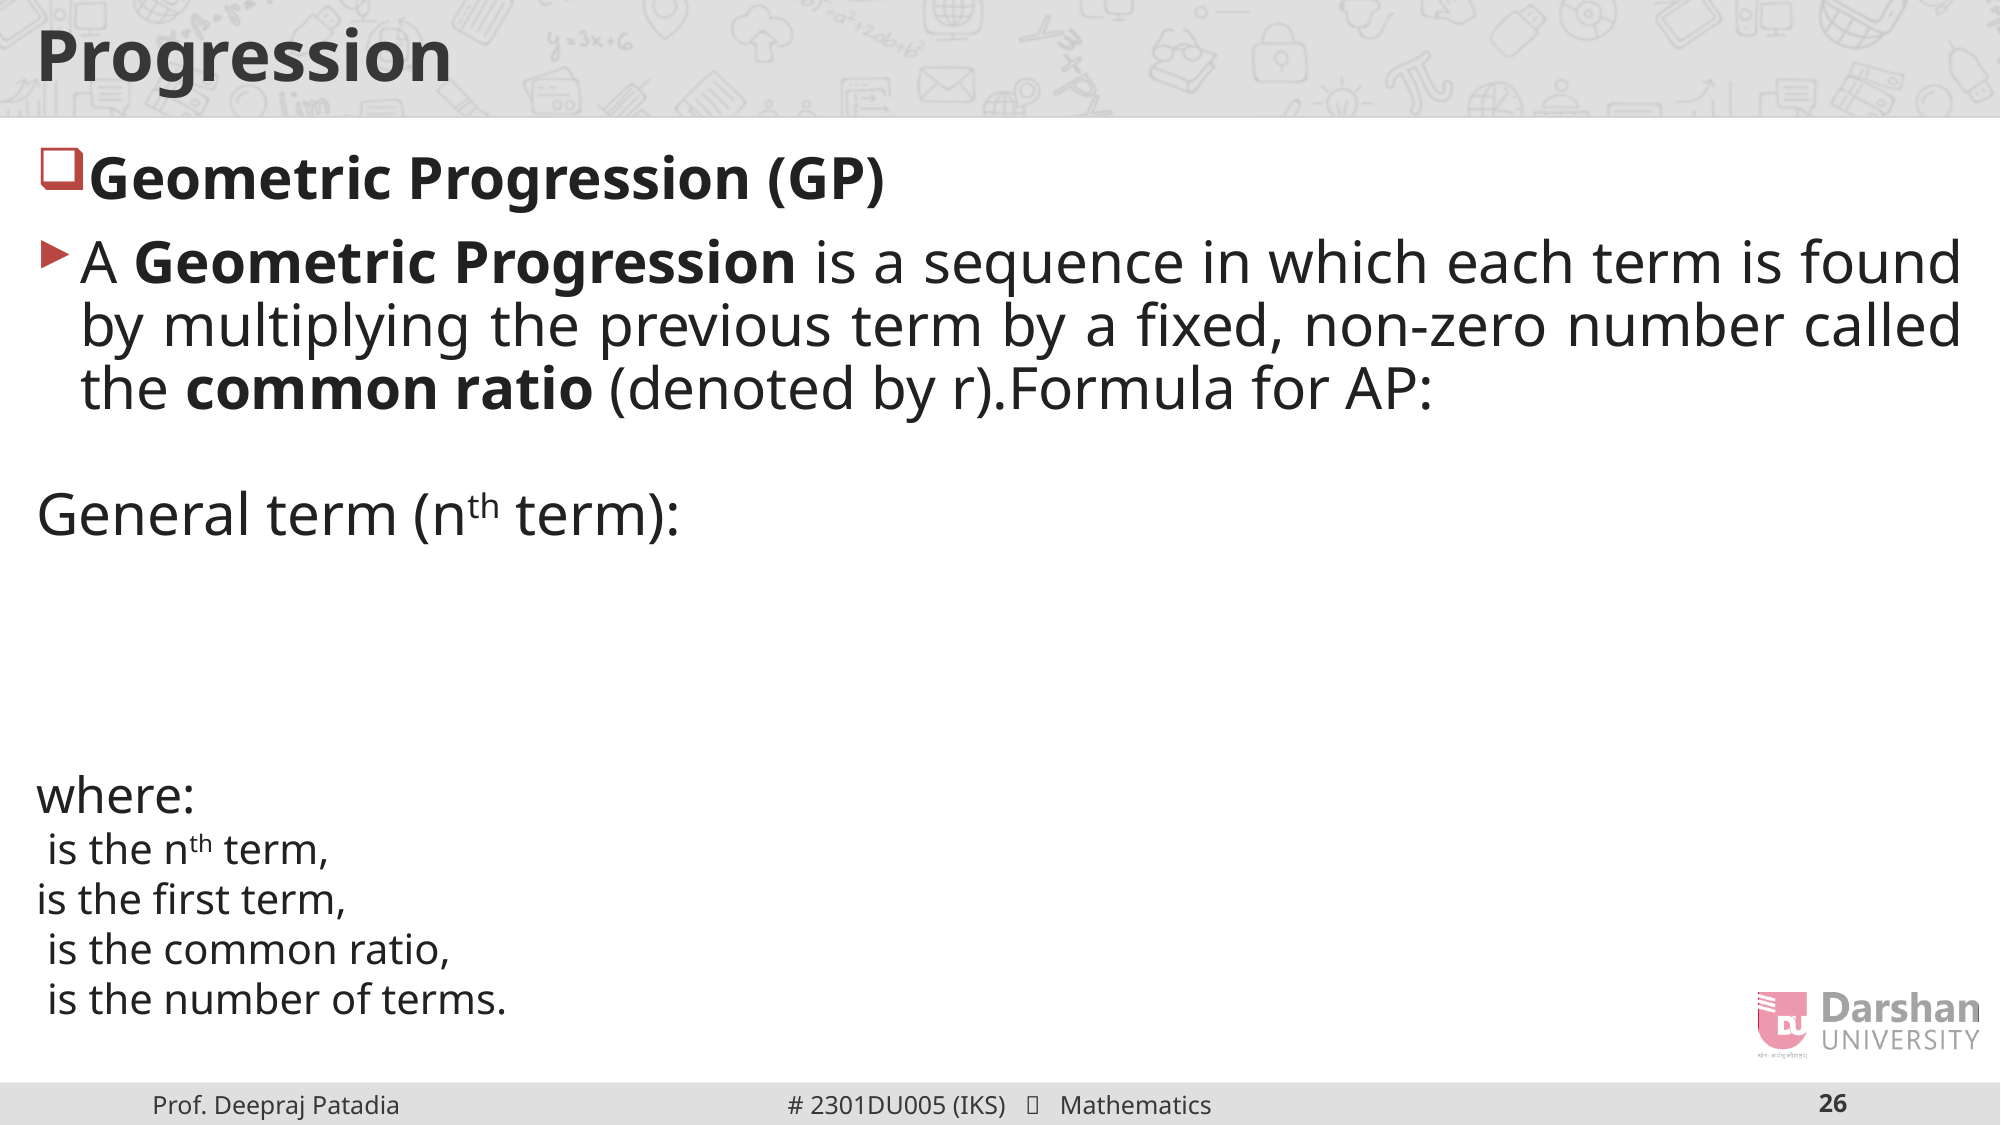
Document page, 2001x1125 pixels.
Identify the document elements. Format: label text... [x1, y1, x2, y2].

title Progression [0, 0, 2000, 117]
